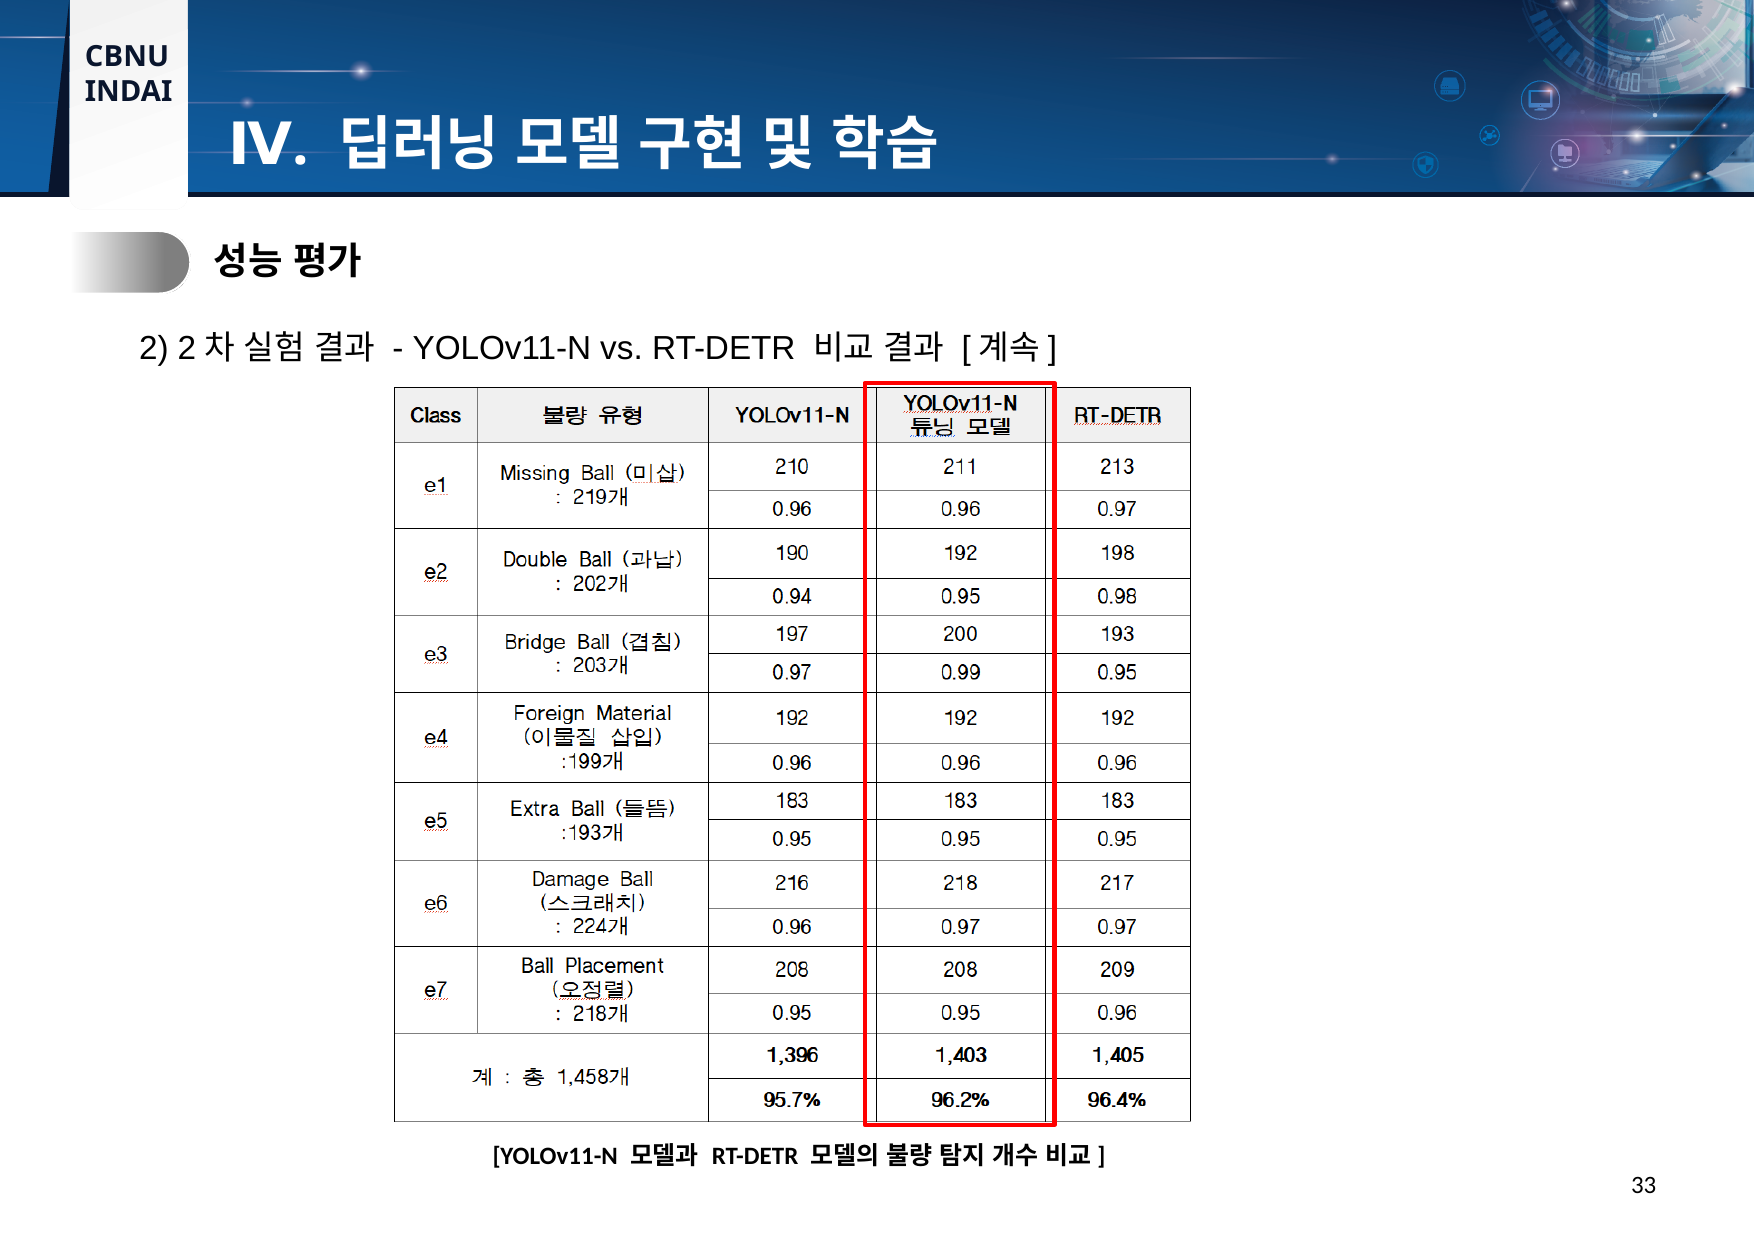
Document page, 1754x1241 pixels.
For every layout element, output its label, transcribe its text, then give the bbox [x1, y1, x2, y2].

picture [0, 0, 69, 192]
text_box 2) 2차 실험 결과 - YOLOv11-N vs. RT-DETR 비교 결과 [계속] [124, 298, 1661, 374]
text_box 33 [1616, 1160, 1752, 1206]
picture [188, 0, 1754, 192]
text_box [YOLOv11-N 모델과 RT-DETR 모델의 불량 탐지 개수 비교] [389, 1131, 1208, 1177]
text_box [70, 230, 1109, 294]
text_box Ⅳ. 딥러닝 모델 구현 및 학습 [213, 98, 1522, 184]
picture [389, 382, 1194, 1126]
